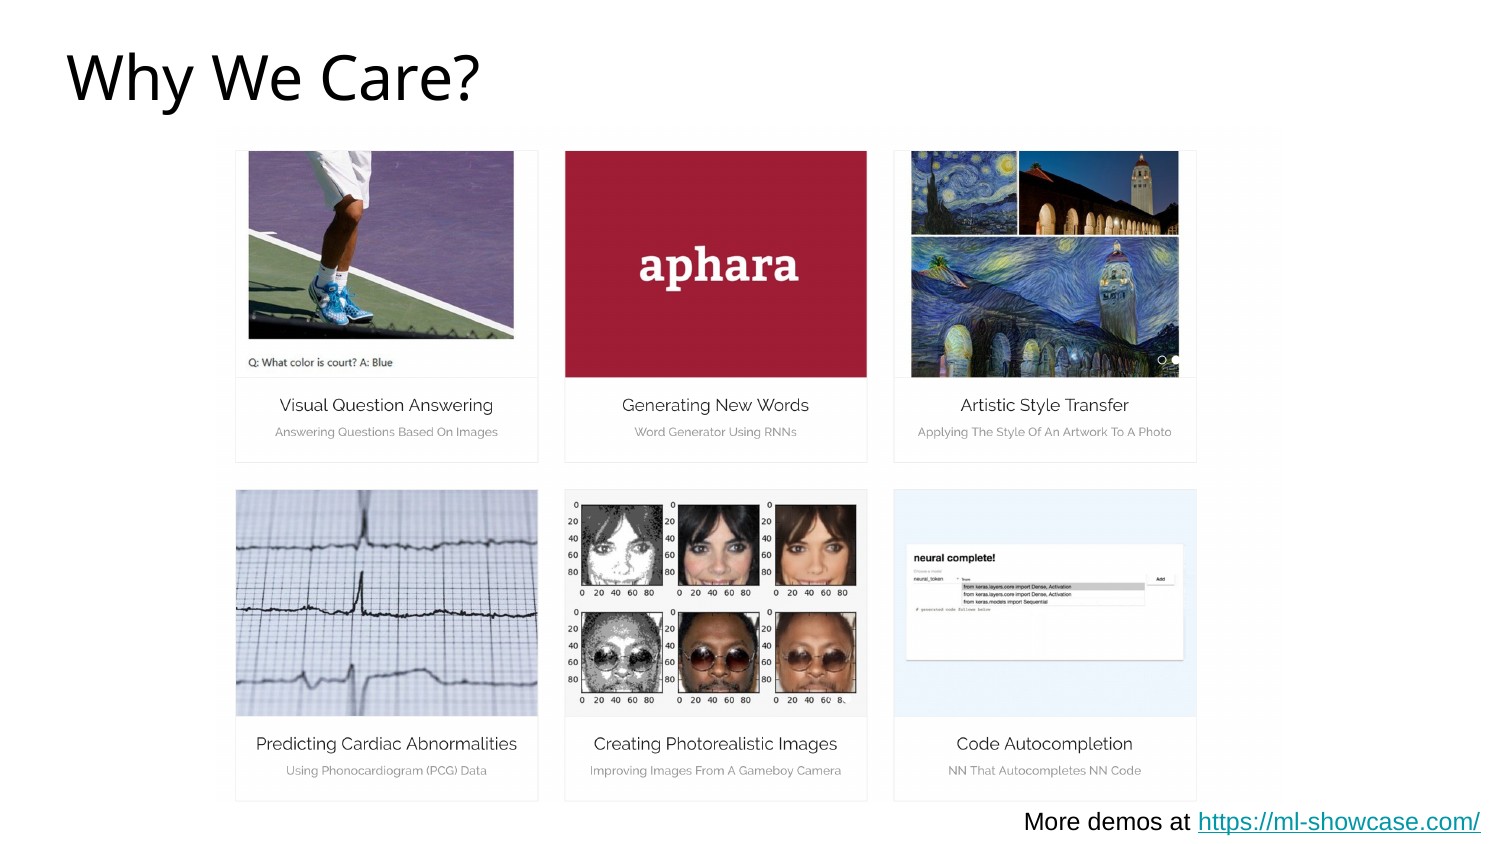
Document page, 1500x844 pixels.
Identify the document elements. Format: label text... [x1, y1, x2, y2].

title Why We Care? [51, 23, 1449, 117]
text_box More demos at https://ml-showcase.com/ [1008, 754, 1500, 844]
picture [216, 125, 1284, 805]
